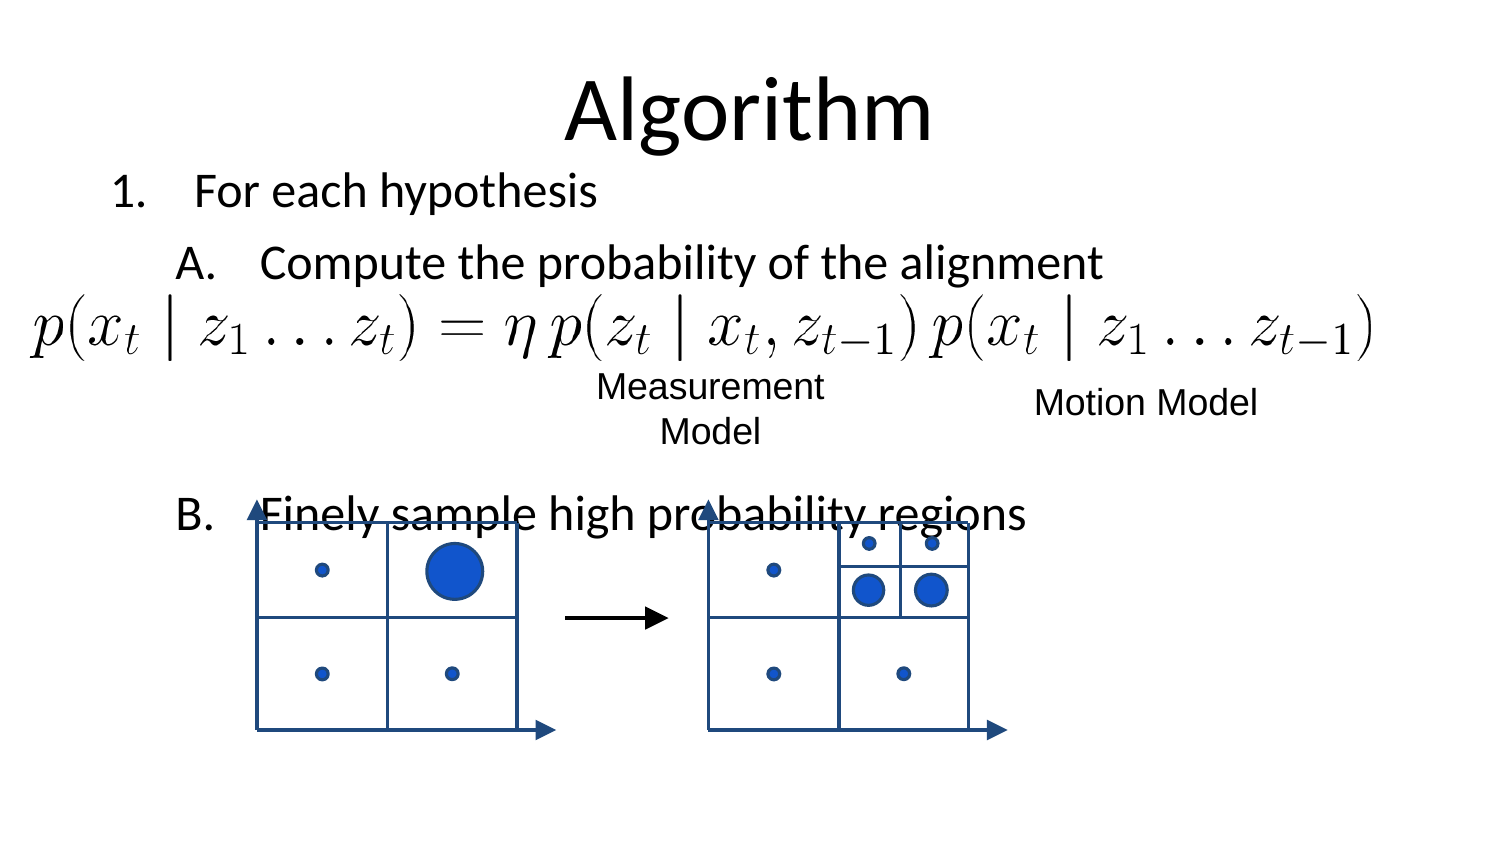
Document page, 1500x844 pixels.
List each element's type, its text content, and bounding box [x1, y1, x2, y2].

list For each hypothesis Compute the probability of the alignment Finely sample high probability regions [75, 142, 1500, 700]
text_box Measurement Model [467, 369, 954, 423]
title Algorithm [75, 33, 1425, 142]
text_box Motion Model [999, 369, 1293, 439]
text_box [256, 499, 1008, 731]
picture [28, 294, 1371, 361]
